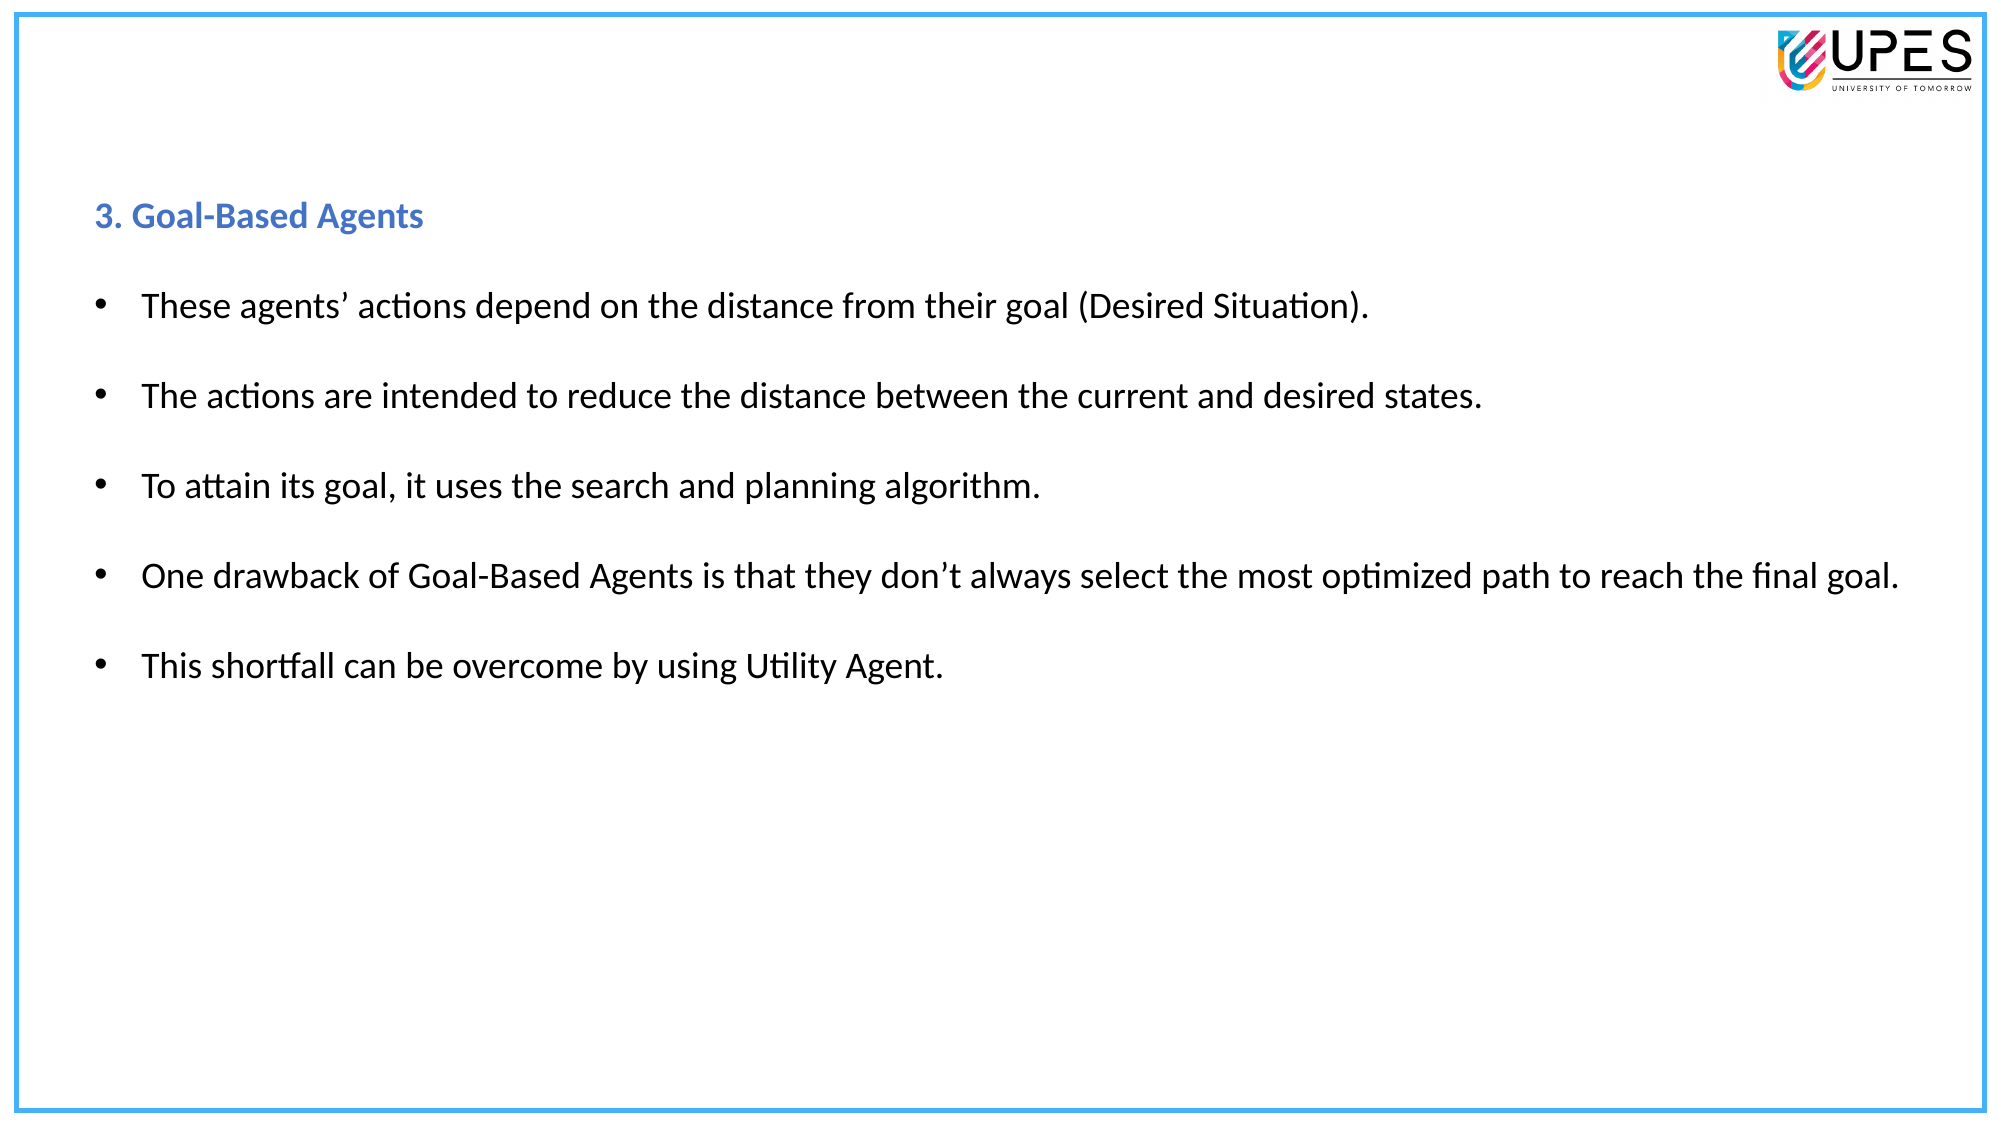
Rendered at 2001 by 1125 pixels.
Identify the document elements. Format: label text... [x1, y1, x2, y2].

picture [1758, 20, 1978, 110]
text_box 3. Goal-Based Agents These agents’ actions depend on the distance from their goal (Desired Situation). The actions are intended to reduce the distance between the current and desired states. To attain its goal, it uses the search and planning algorithm. One drawback of Goal-Based Agents is that they don’t always select the most optimized path to reach the final goal. This shortfall can be overcome by using Utility Agent. [79, 183, 1978, 694]
